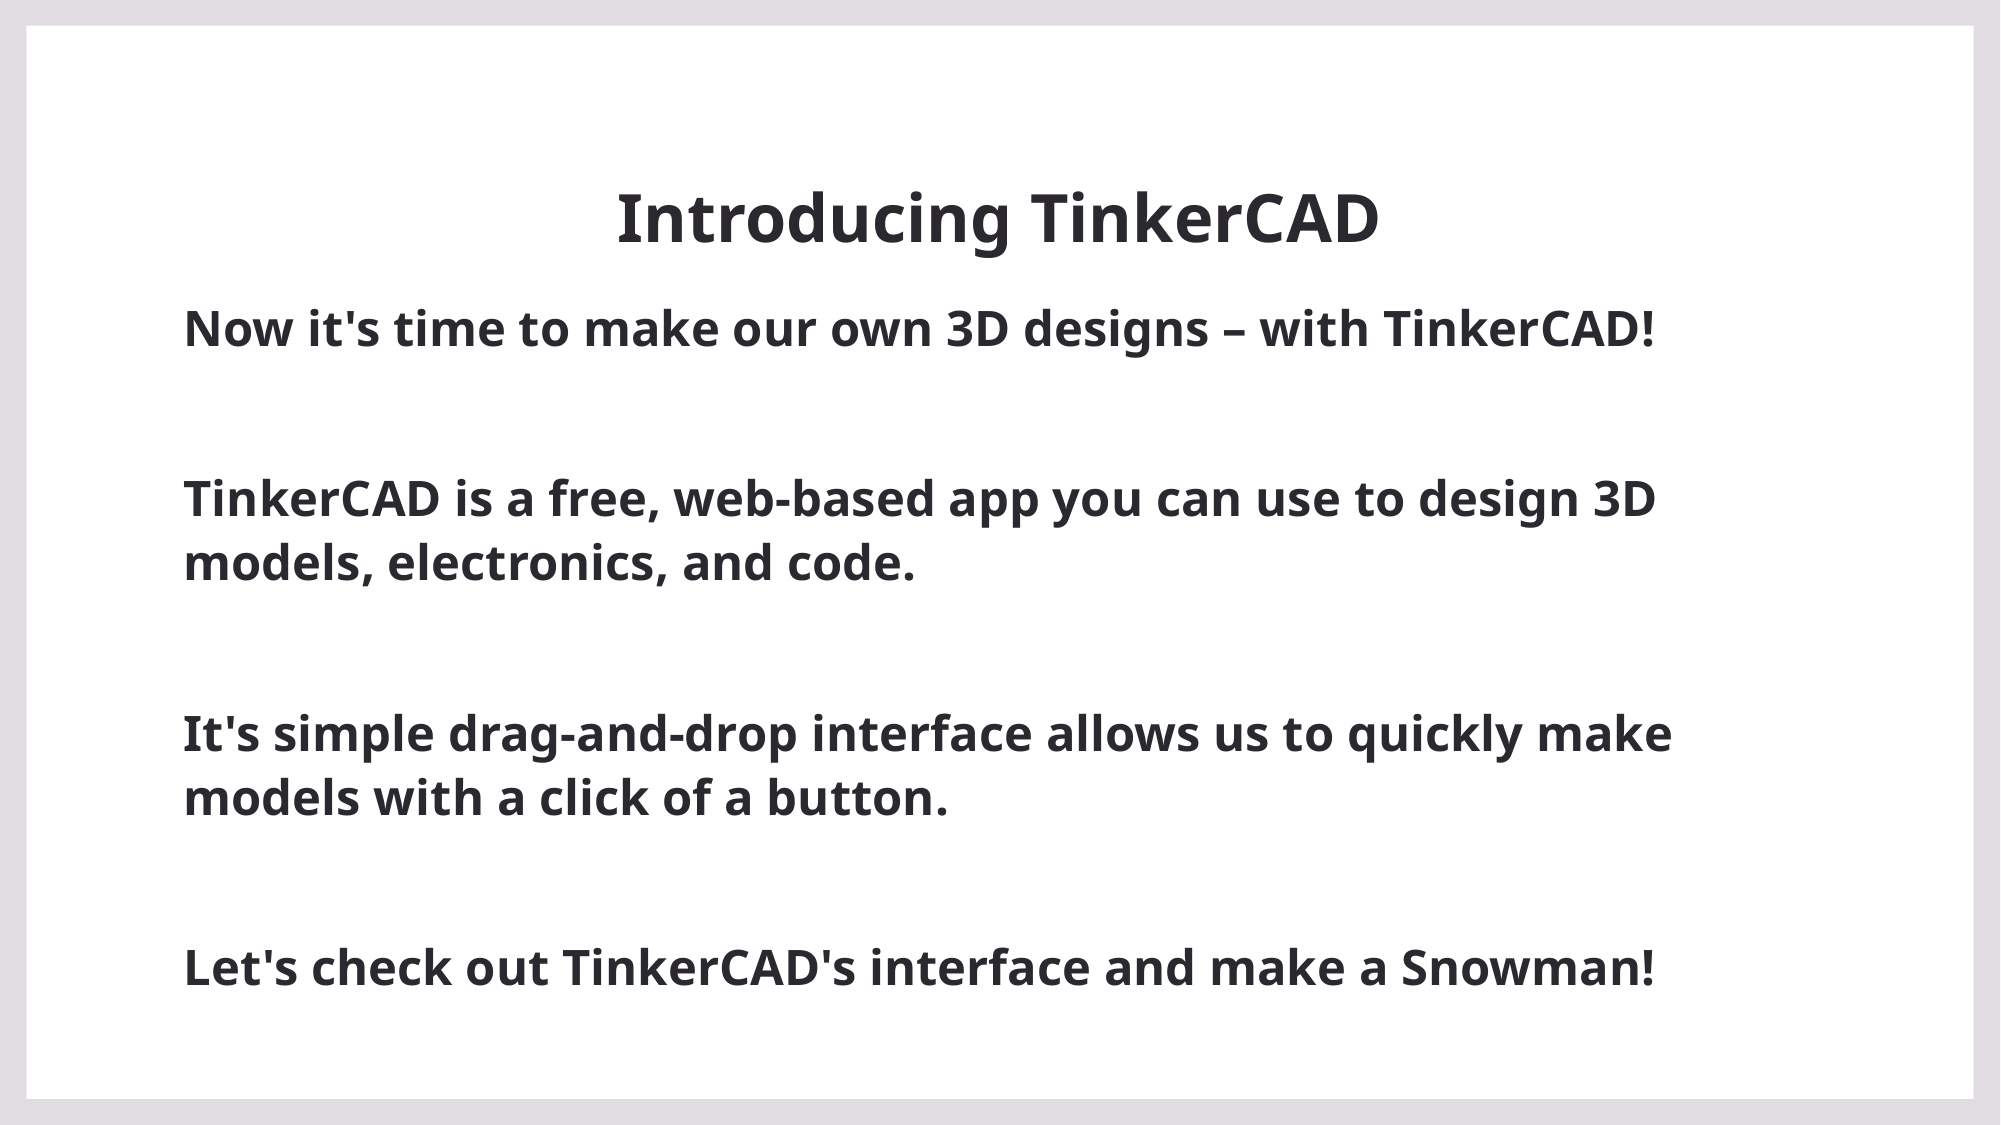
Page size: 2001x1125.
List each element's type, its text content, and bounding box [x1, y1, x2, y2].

title Introducing TinkerCAD [168, 118, 1832, 264]
list Now it's time to make our own 3D designs – with TinkerCAD! TinkerCAD is a free, web-based app you can use to design 3D models, electronics, and code. It's simple drag-and-drop interface allows us to quickly make models with a click of a button. Let's check out TinkerCAD's interface and make a Snowman! [168, 283, 1832, 1006]
